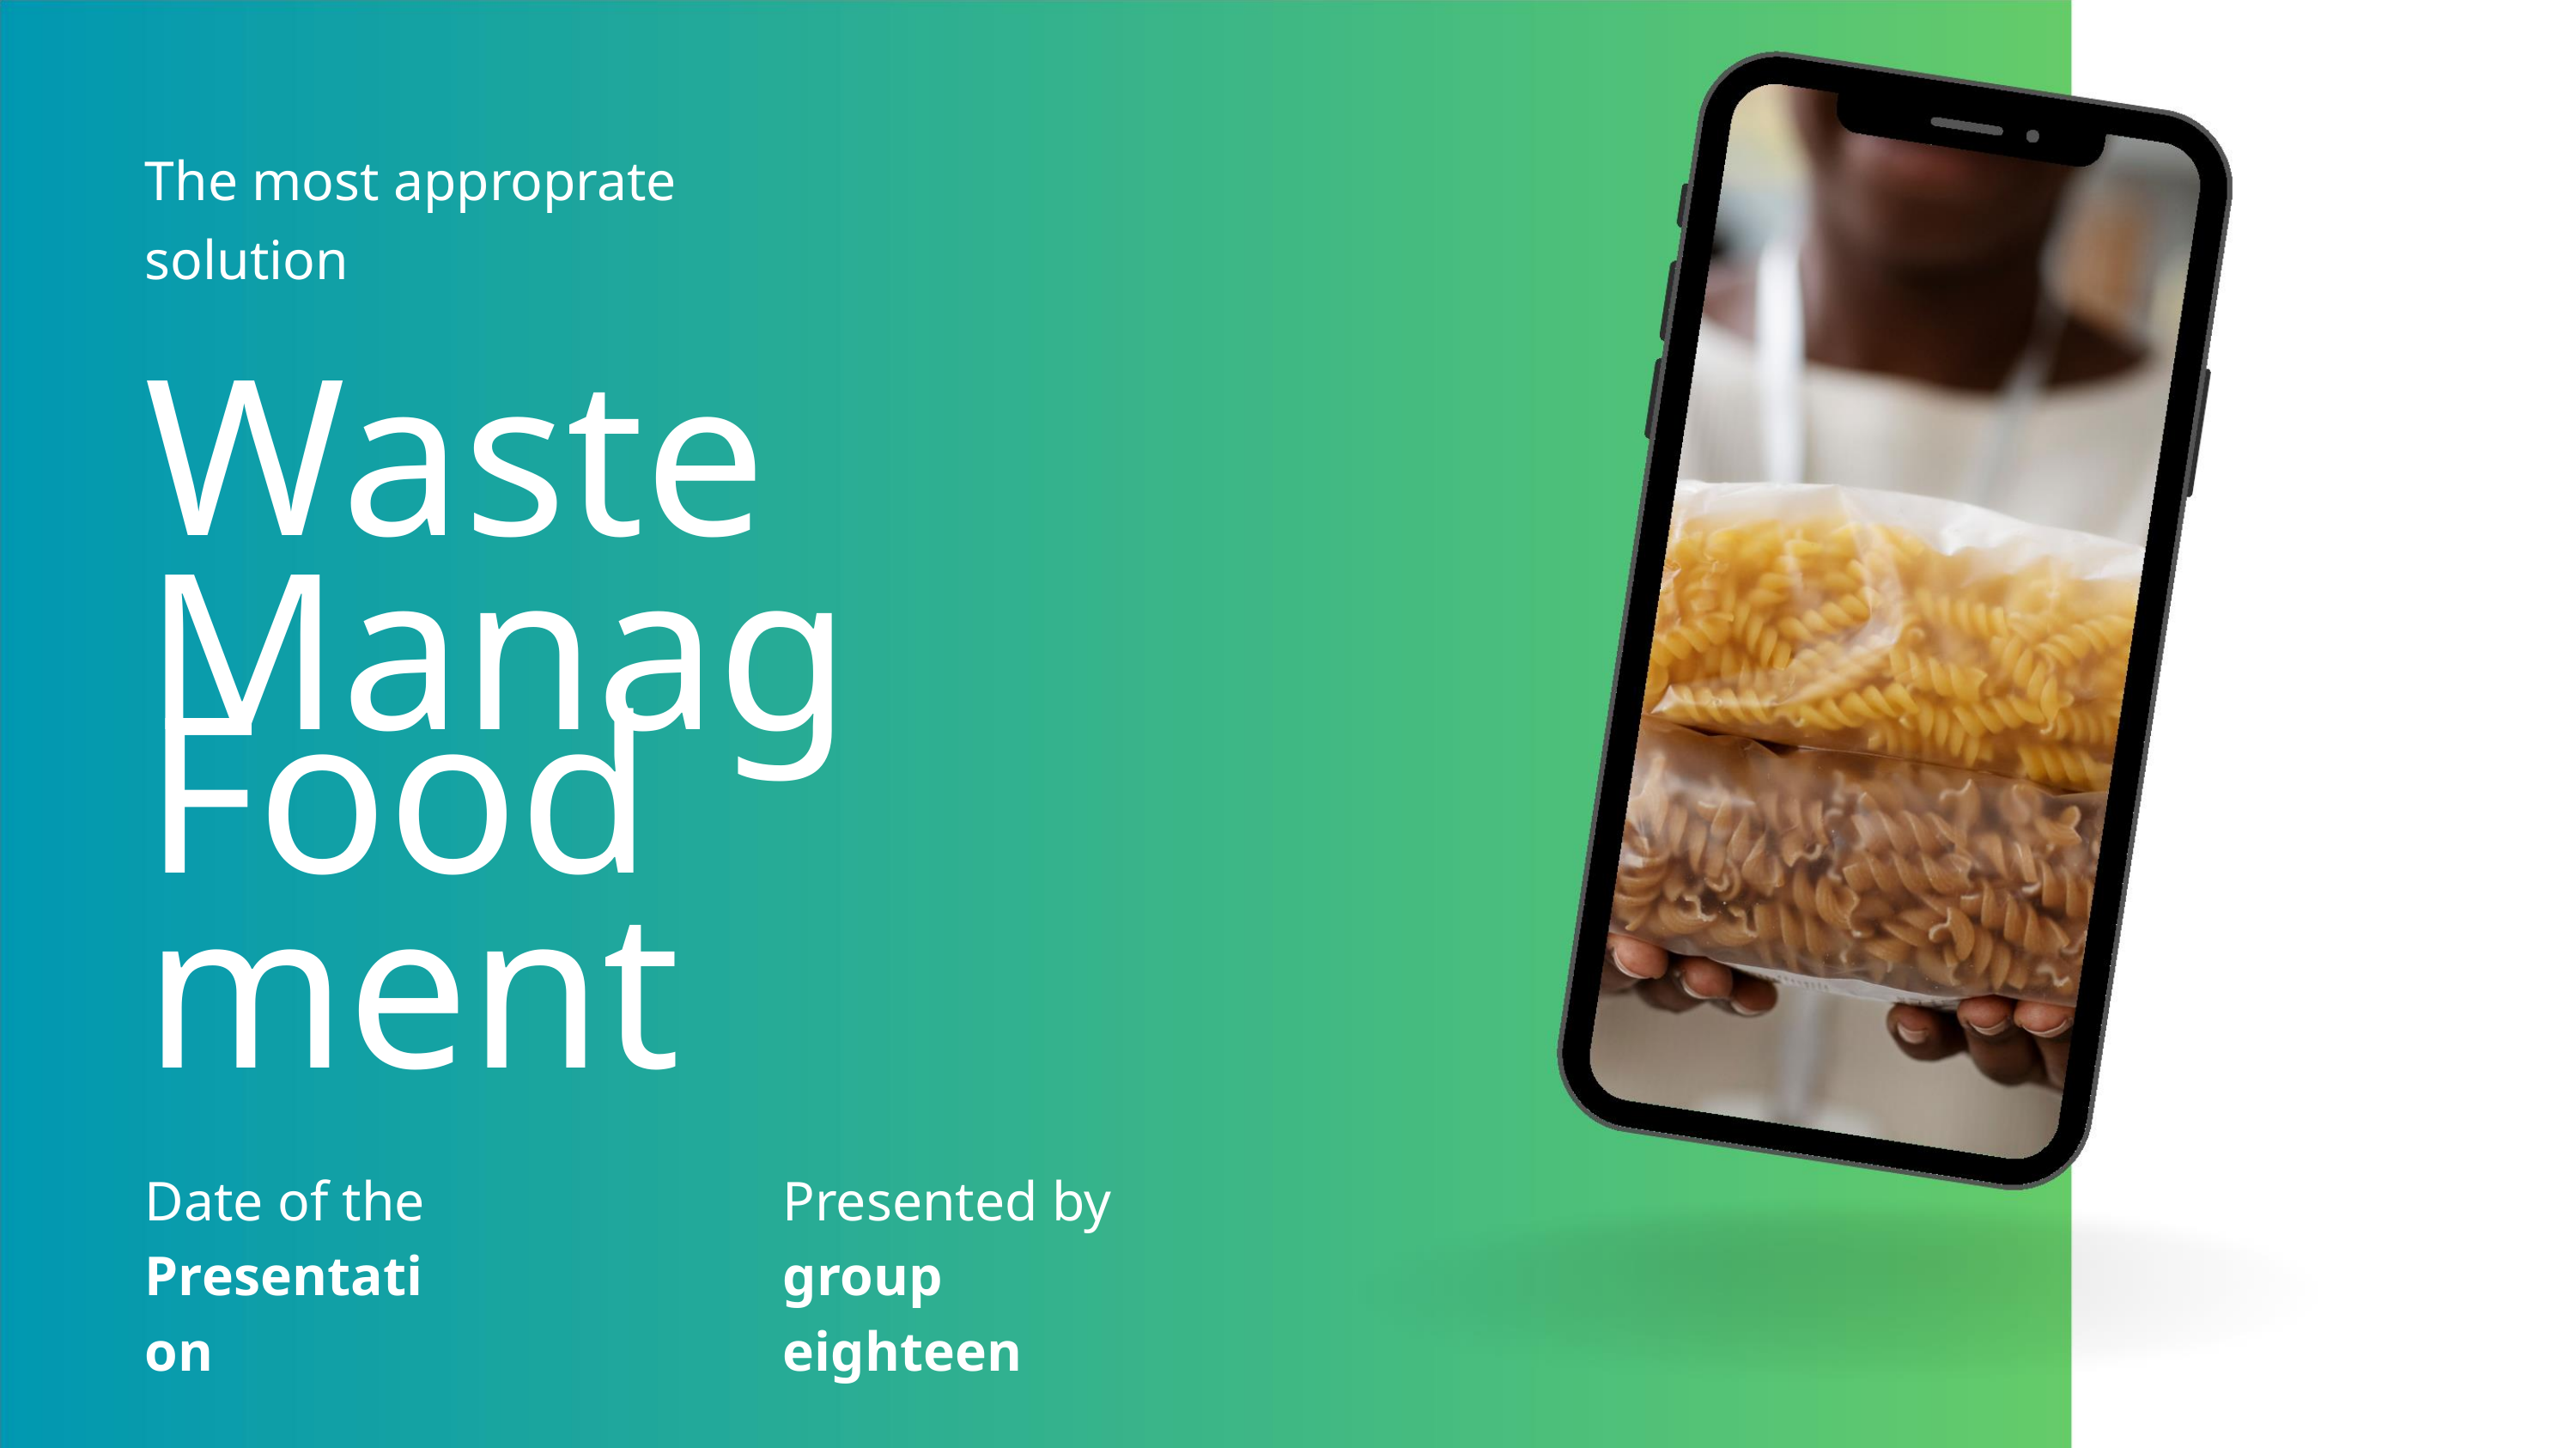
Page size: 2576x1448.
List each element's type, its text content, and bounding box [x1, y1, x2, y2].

text_box Managment [144, 435, 1037, 1111]
text_box Waste Food [144, 240, 1126, 917]
text_box [0, 0, 2576, 1448]
text_box The most approprate solution [144, 132, 815, 240]
text_box Presented by group eighteen [782, 1152, 1167, 1382]
text_box Date of the Presentation [144, 1152, 456, 1382]
